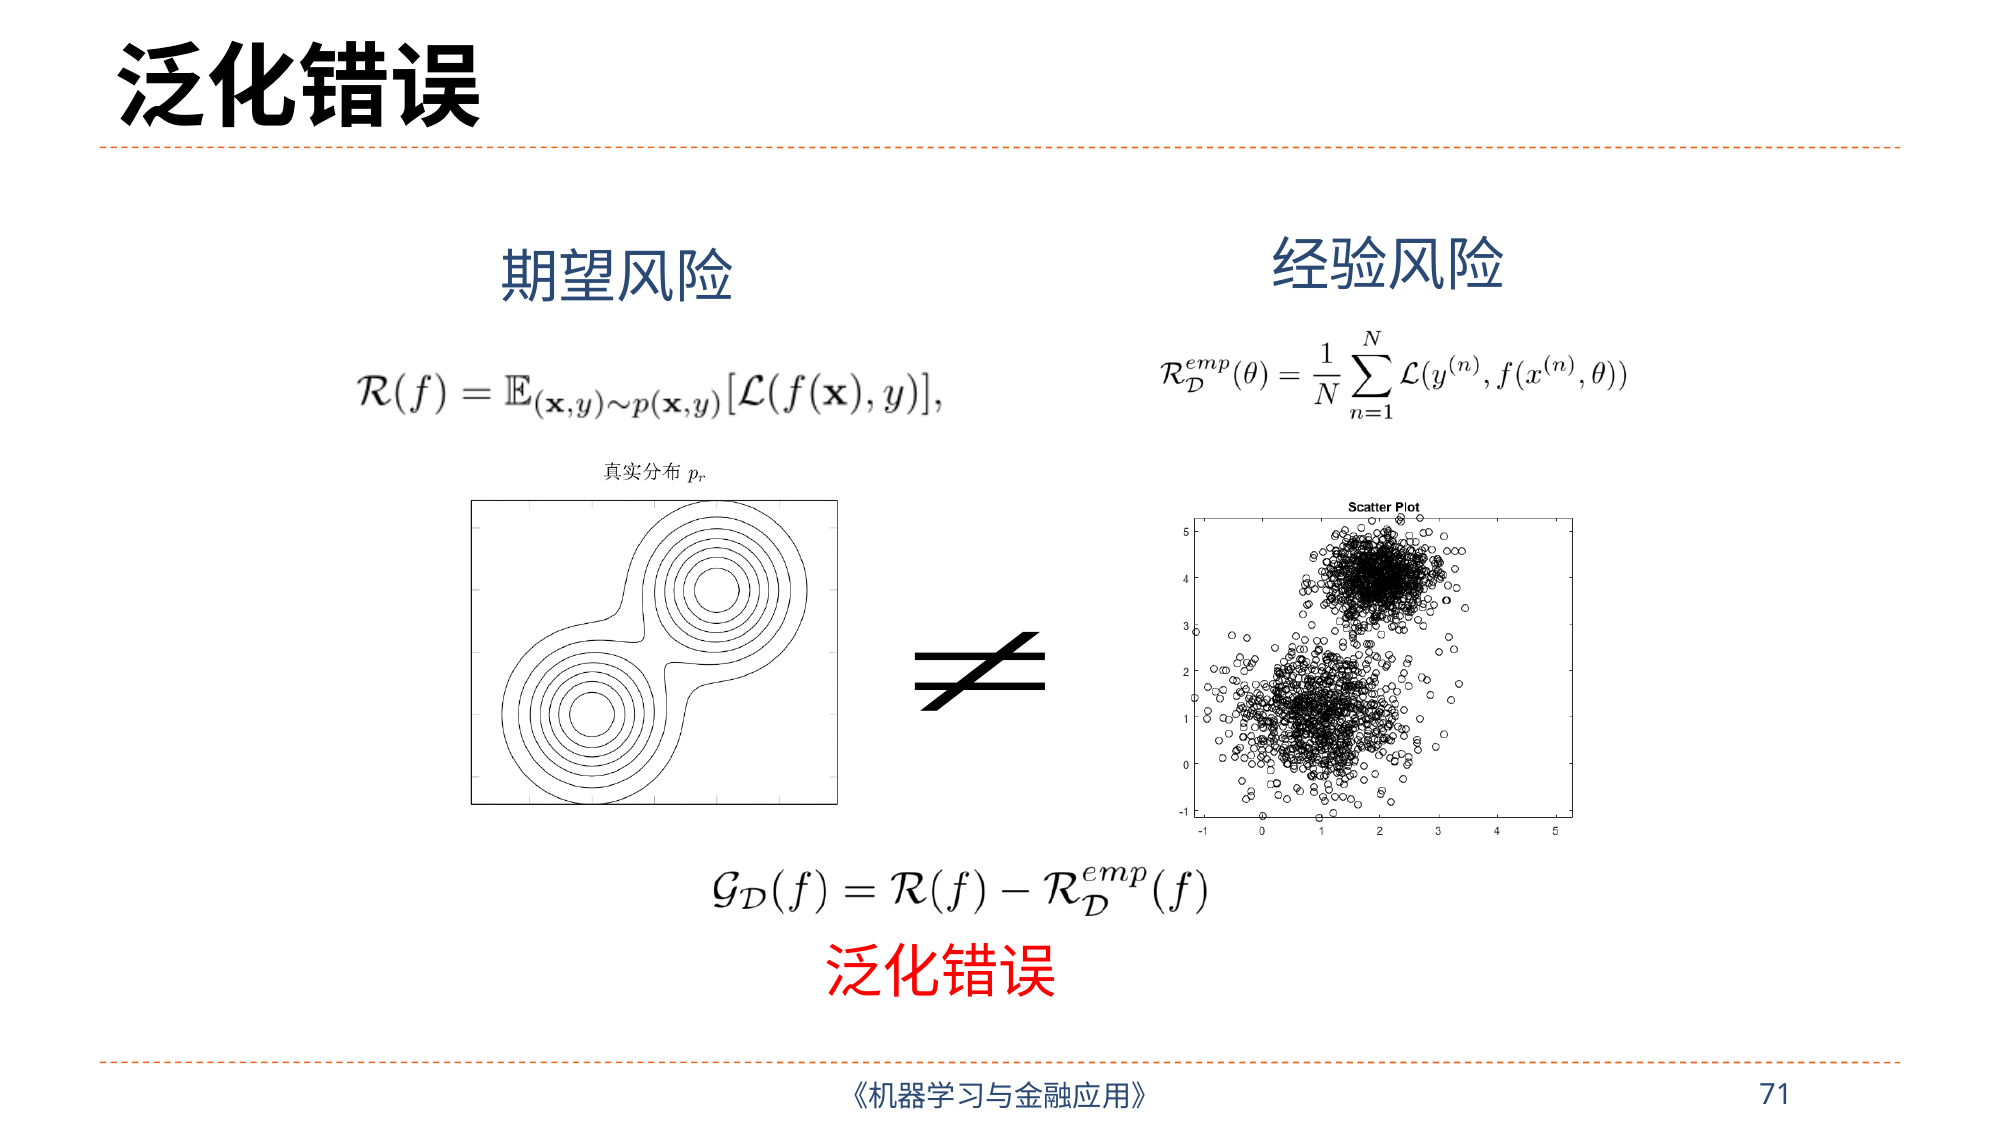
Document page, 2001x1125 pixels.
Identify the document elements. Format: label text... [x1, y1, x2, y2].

text_box 泛化错误 [809, 947, 1073, 1012]
text_box 期望风险 [485, 232, 749, 317]
title 泛化错误 [99, 24, 1900, 146]
picture [698, 490, 1619, 934]
picture [1149, 323, 1627, 423]
picture [348, 346, 956, 437]
picture [462, 453, 853, 812]
text_box 经验风险 [1256, 219, 1520, 305]
